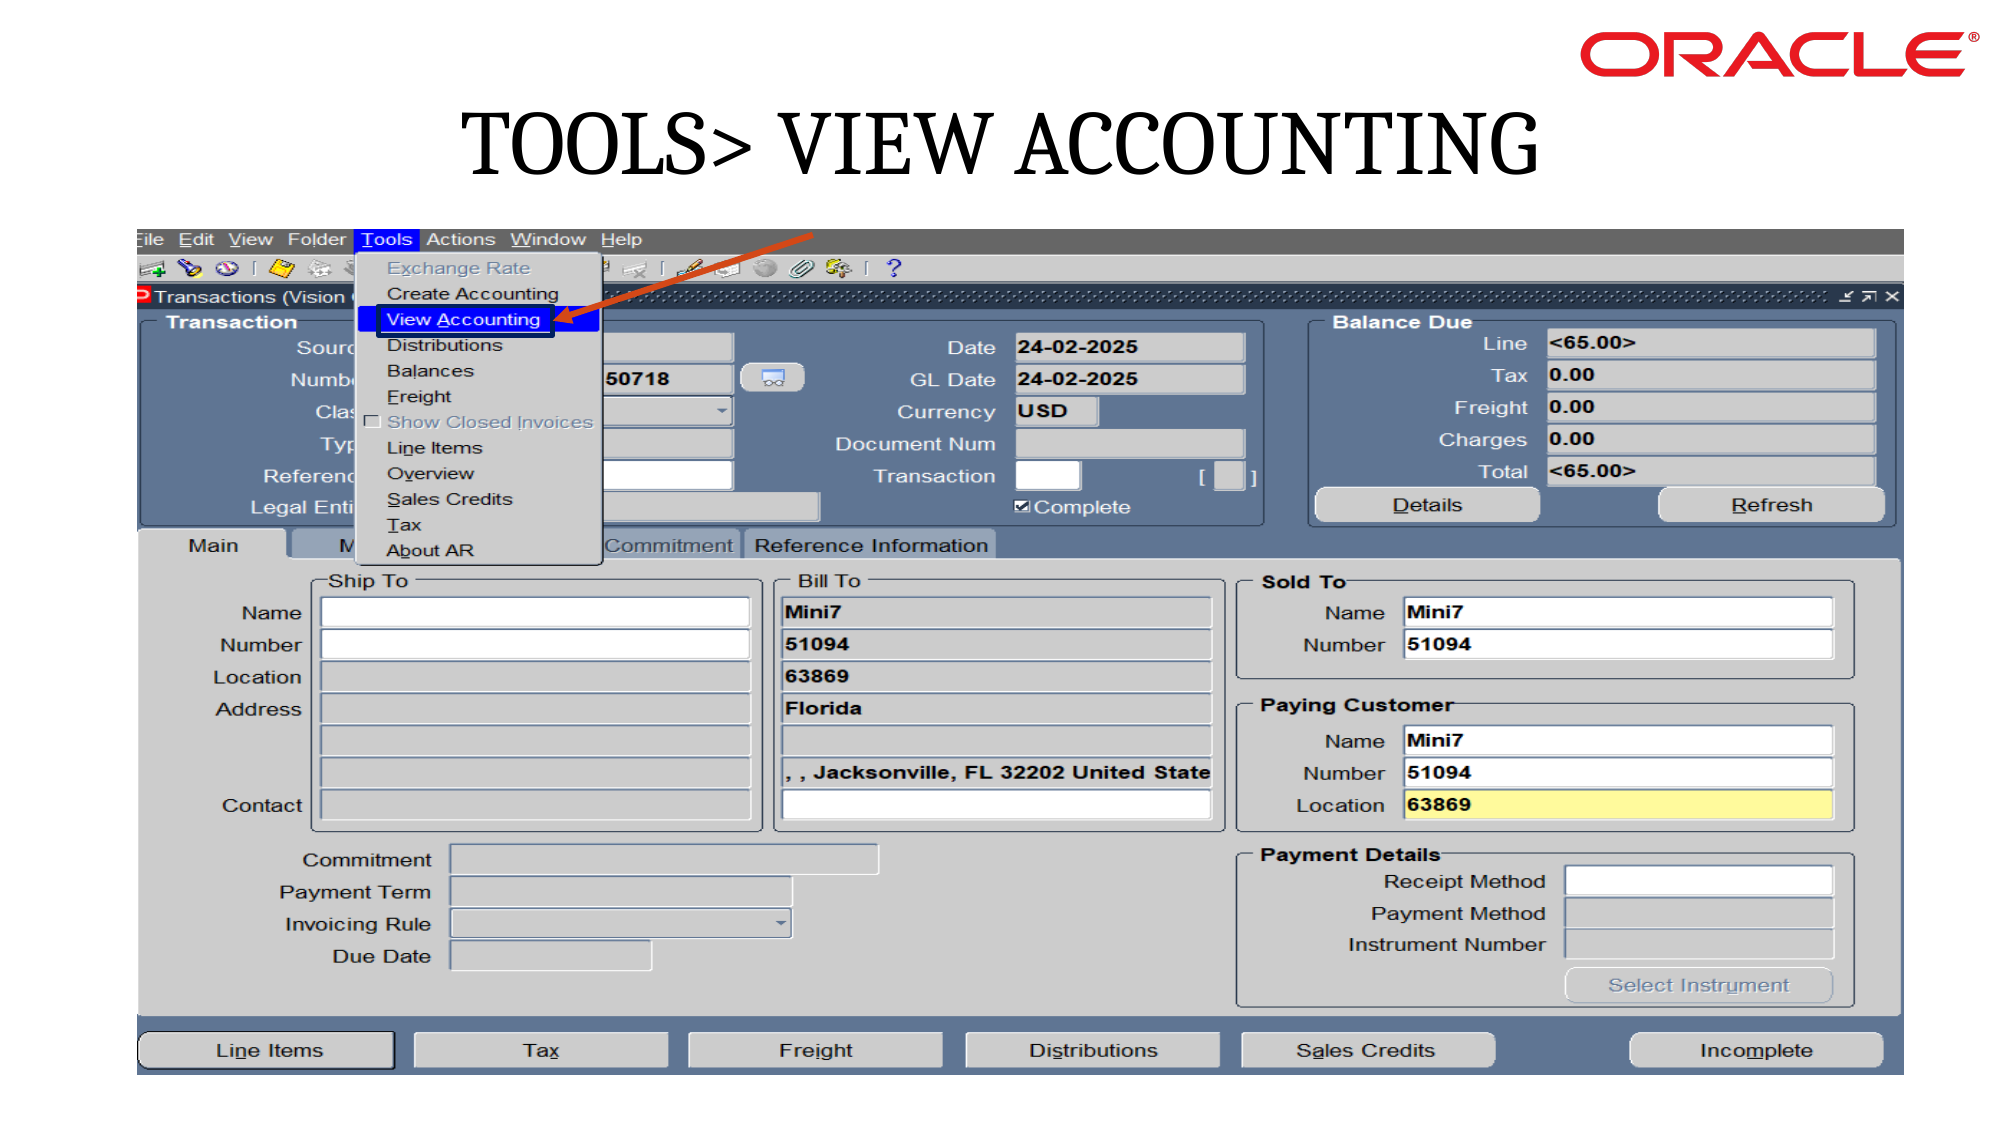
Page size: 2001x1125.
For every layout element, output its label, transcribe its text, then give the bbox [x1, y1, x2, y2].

picture [1558, 3, 2001, 105]
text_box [555, 238, 811, 319]
picture [137, 230, 1904, 1073]
title TOOLS> View Accounting [137, 59, 1863, 229]
